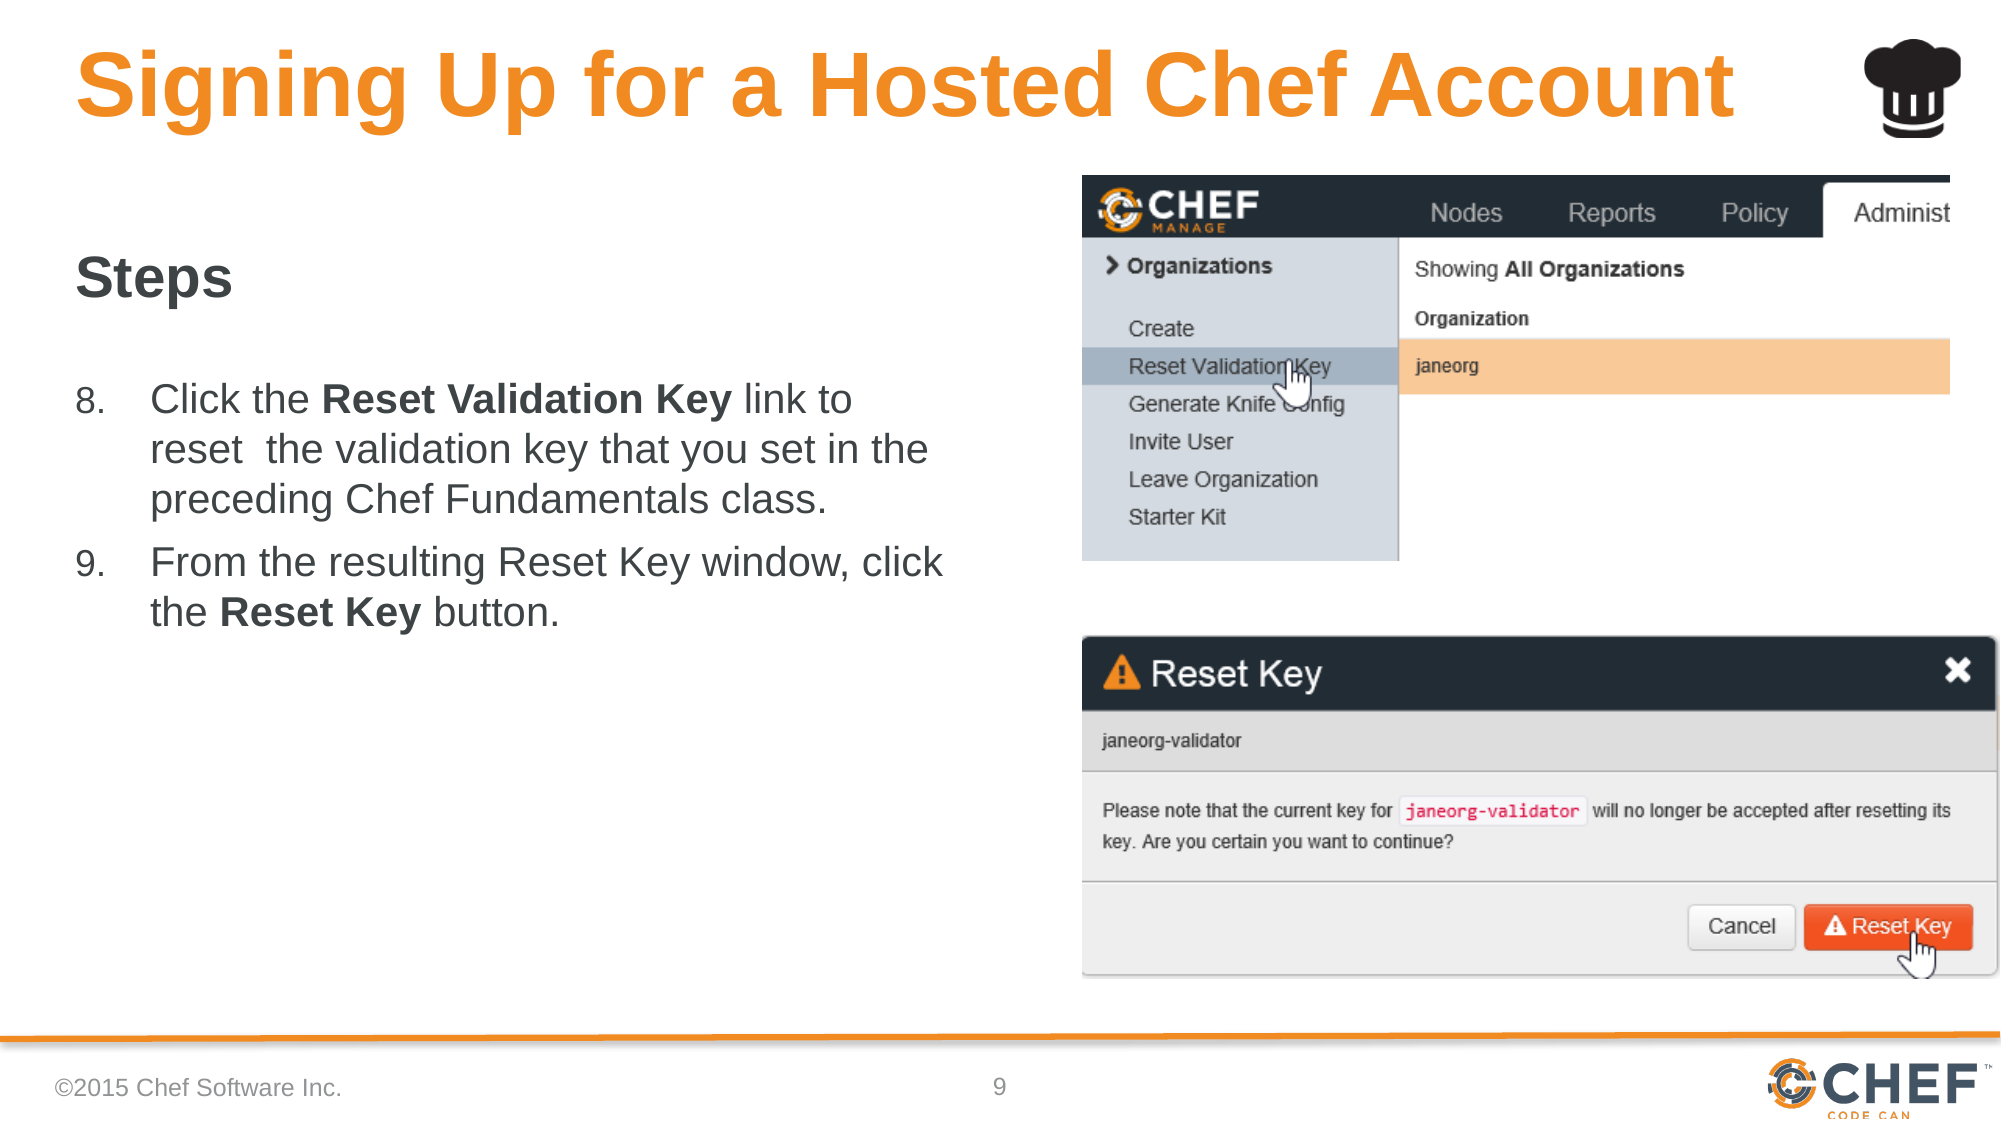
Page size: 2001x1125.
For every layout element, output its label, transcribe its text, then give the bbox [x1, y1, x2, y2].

text_box Steps Click the Reset Validation Key link to reset the validation key that you set in the preceding Chef Fundamentals class. From the resulting Reset Key window, click the Reset Key button. [75, 156, 957, 1020]
title Signing Up for a Hosted Chef Account [75, 37, 1913, 140]
footer ©2015 Chef Software Inc. [39, 1055, 739, 1118]
picture [1082, 175, 1950, 561]
picture [1082, 634, 2000, 980]
slide_number 9 [774, 1055, 1225, 1116]
